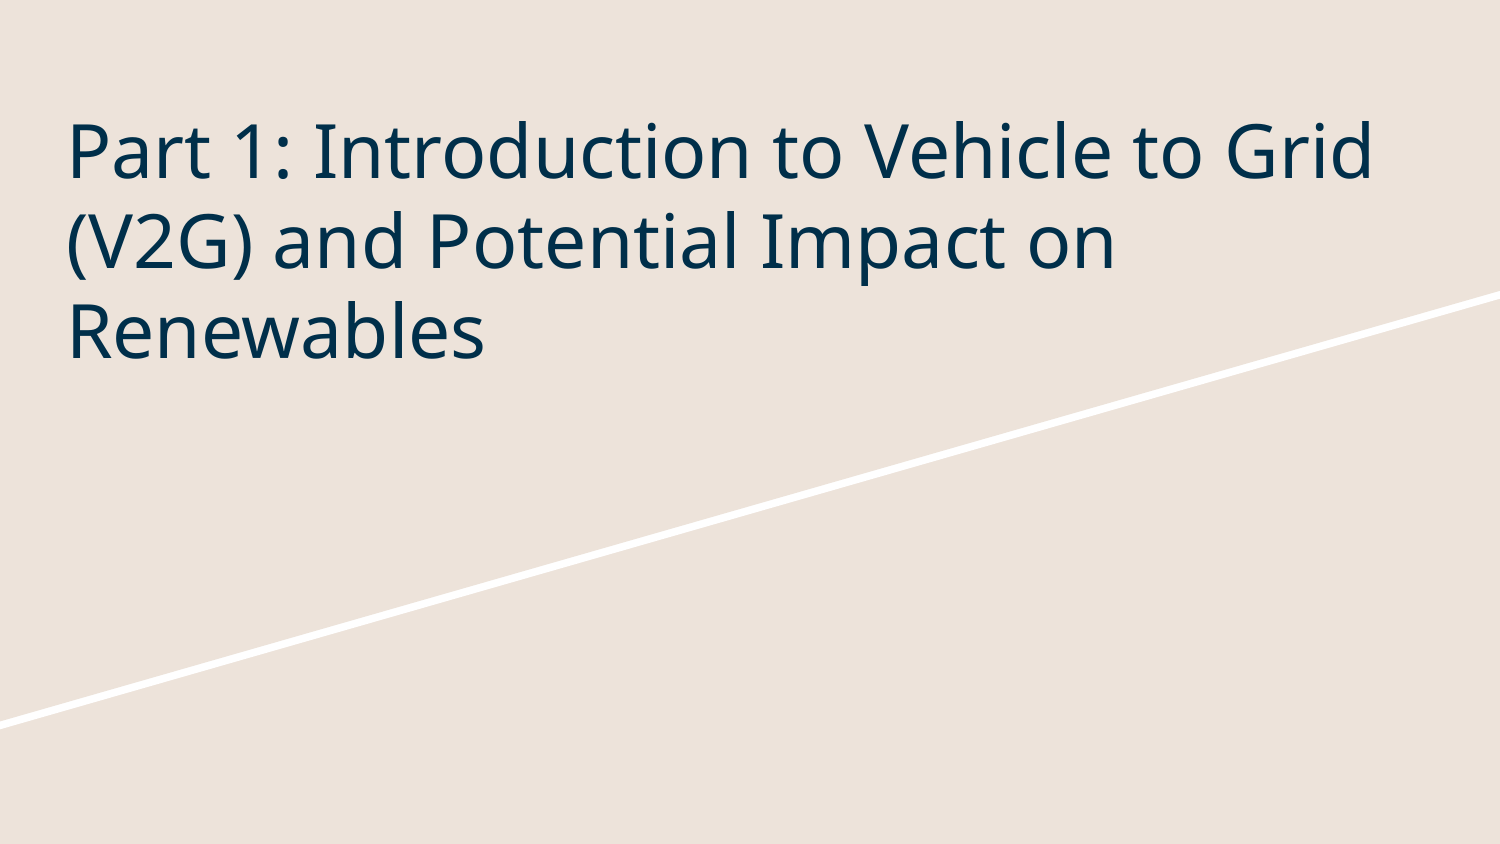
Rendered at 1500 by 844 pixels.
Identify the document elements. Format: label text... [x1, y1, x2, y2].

title Part 1: Introduction to Vehicle to Grid (V2G) and Potential Impact on Renewables [51, 88, 1449, 299]
